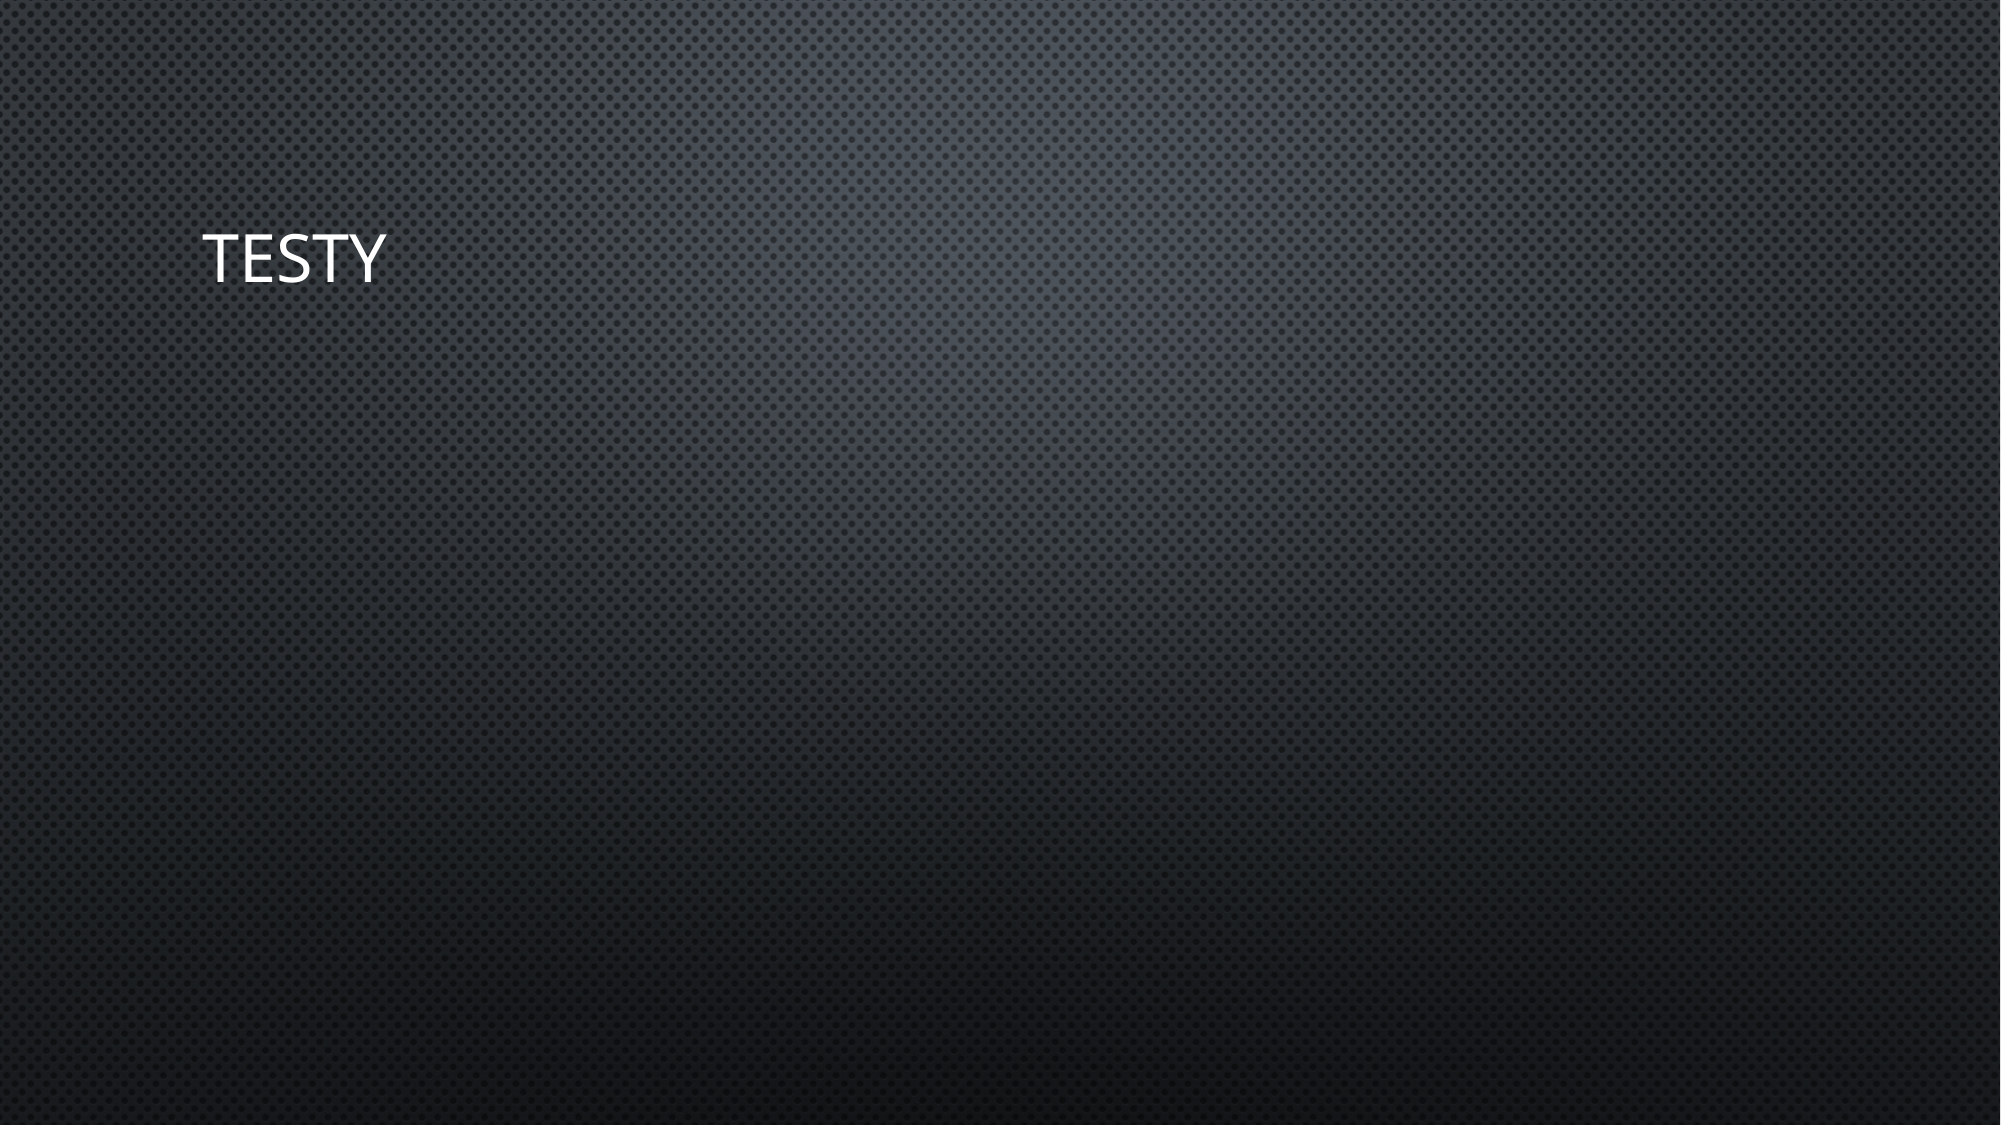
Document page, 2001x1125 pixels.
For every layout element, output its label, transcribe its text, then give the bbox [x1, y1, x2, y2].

picture [0, 0, 2001, 1125]
title Testy [187, 99, 1813, 413]
